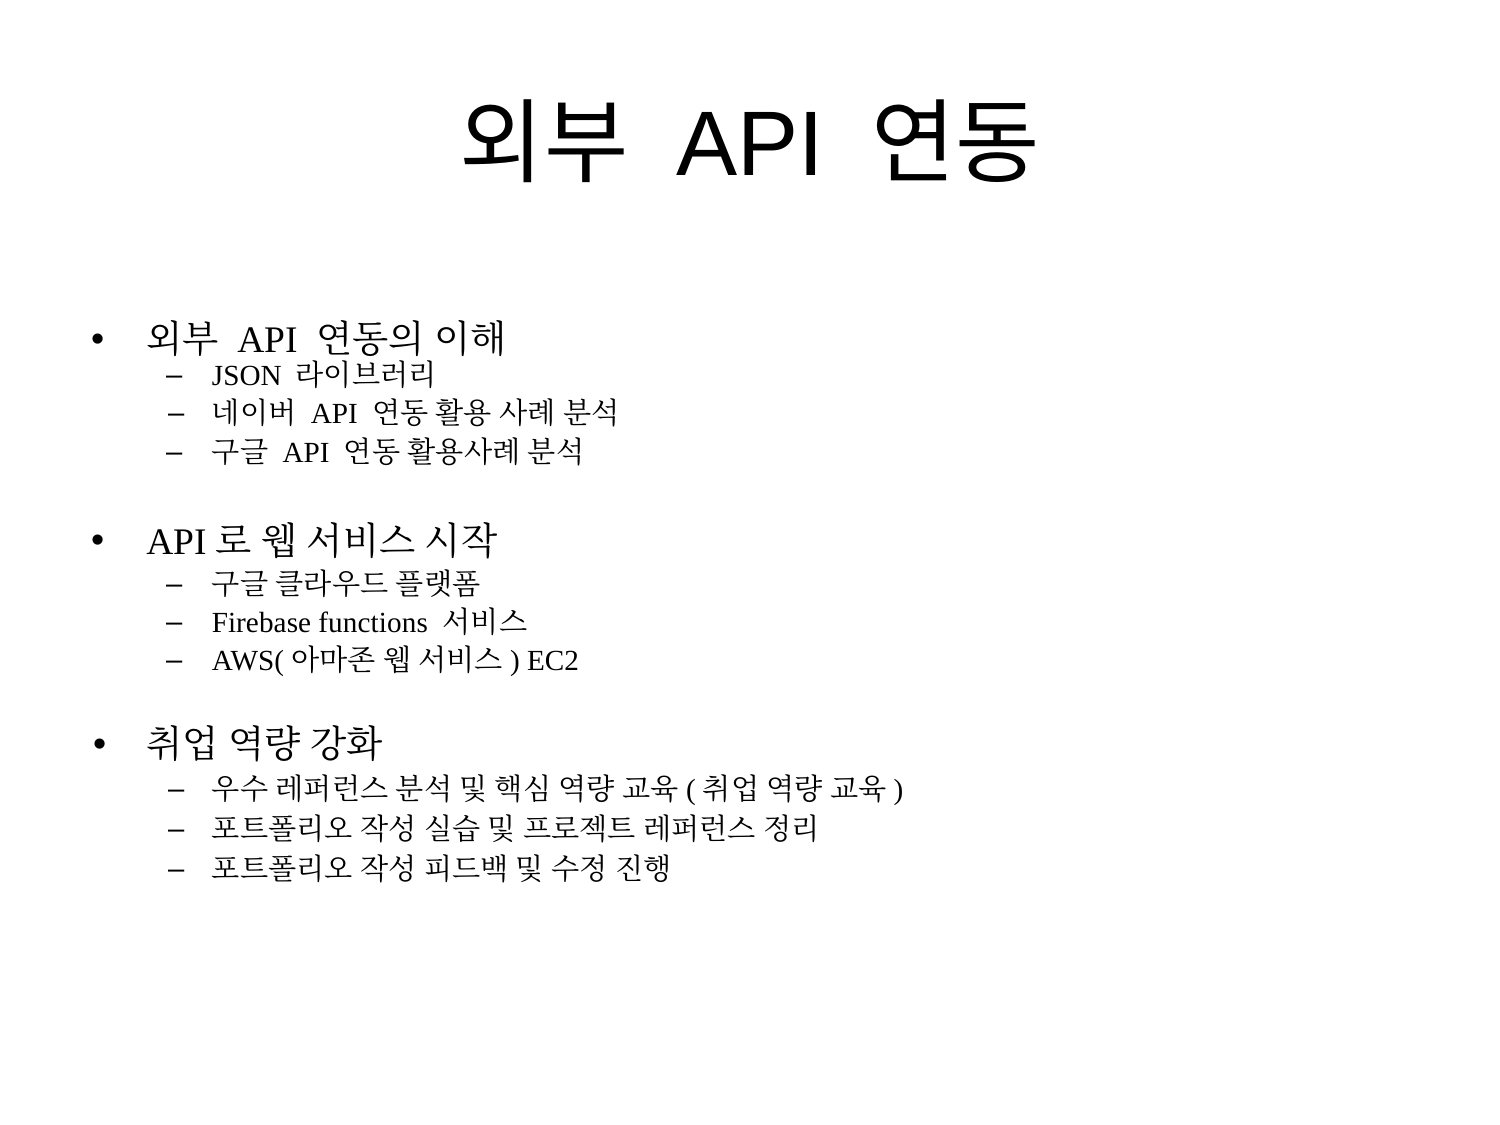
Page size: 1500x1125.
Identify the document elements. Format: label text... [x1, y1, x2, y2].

title 외부 API 연동 [75, 45, 1425, 233]
list 외부 API 연동의 이해 JSON 라이브러리 네이버 API 연동 활용 사례 분석 구글 API 연동 활용사례 분석 API로 웹 서비스 시작 구글 클라우드 플랫폼 Firebase functions 서비스 AWS(아마존 웹 서비스) EC2 취업 역량 강화 우수 레퍼런스 분석 및 핵심 역량 교육(취업 역량 교육) 포트폴리오 작성 실습 및 프로젝트 레퍼런스 정리 포트폴리오 작성 피드백 및 수정 진행 [75, 262, 1425, 1047]
